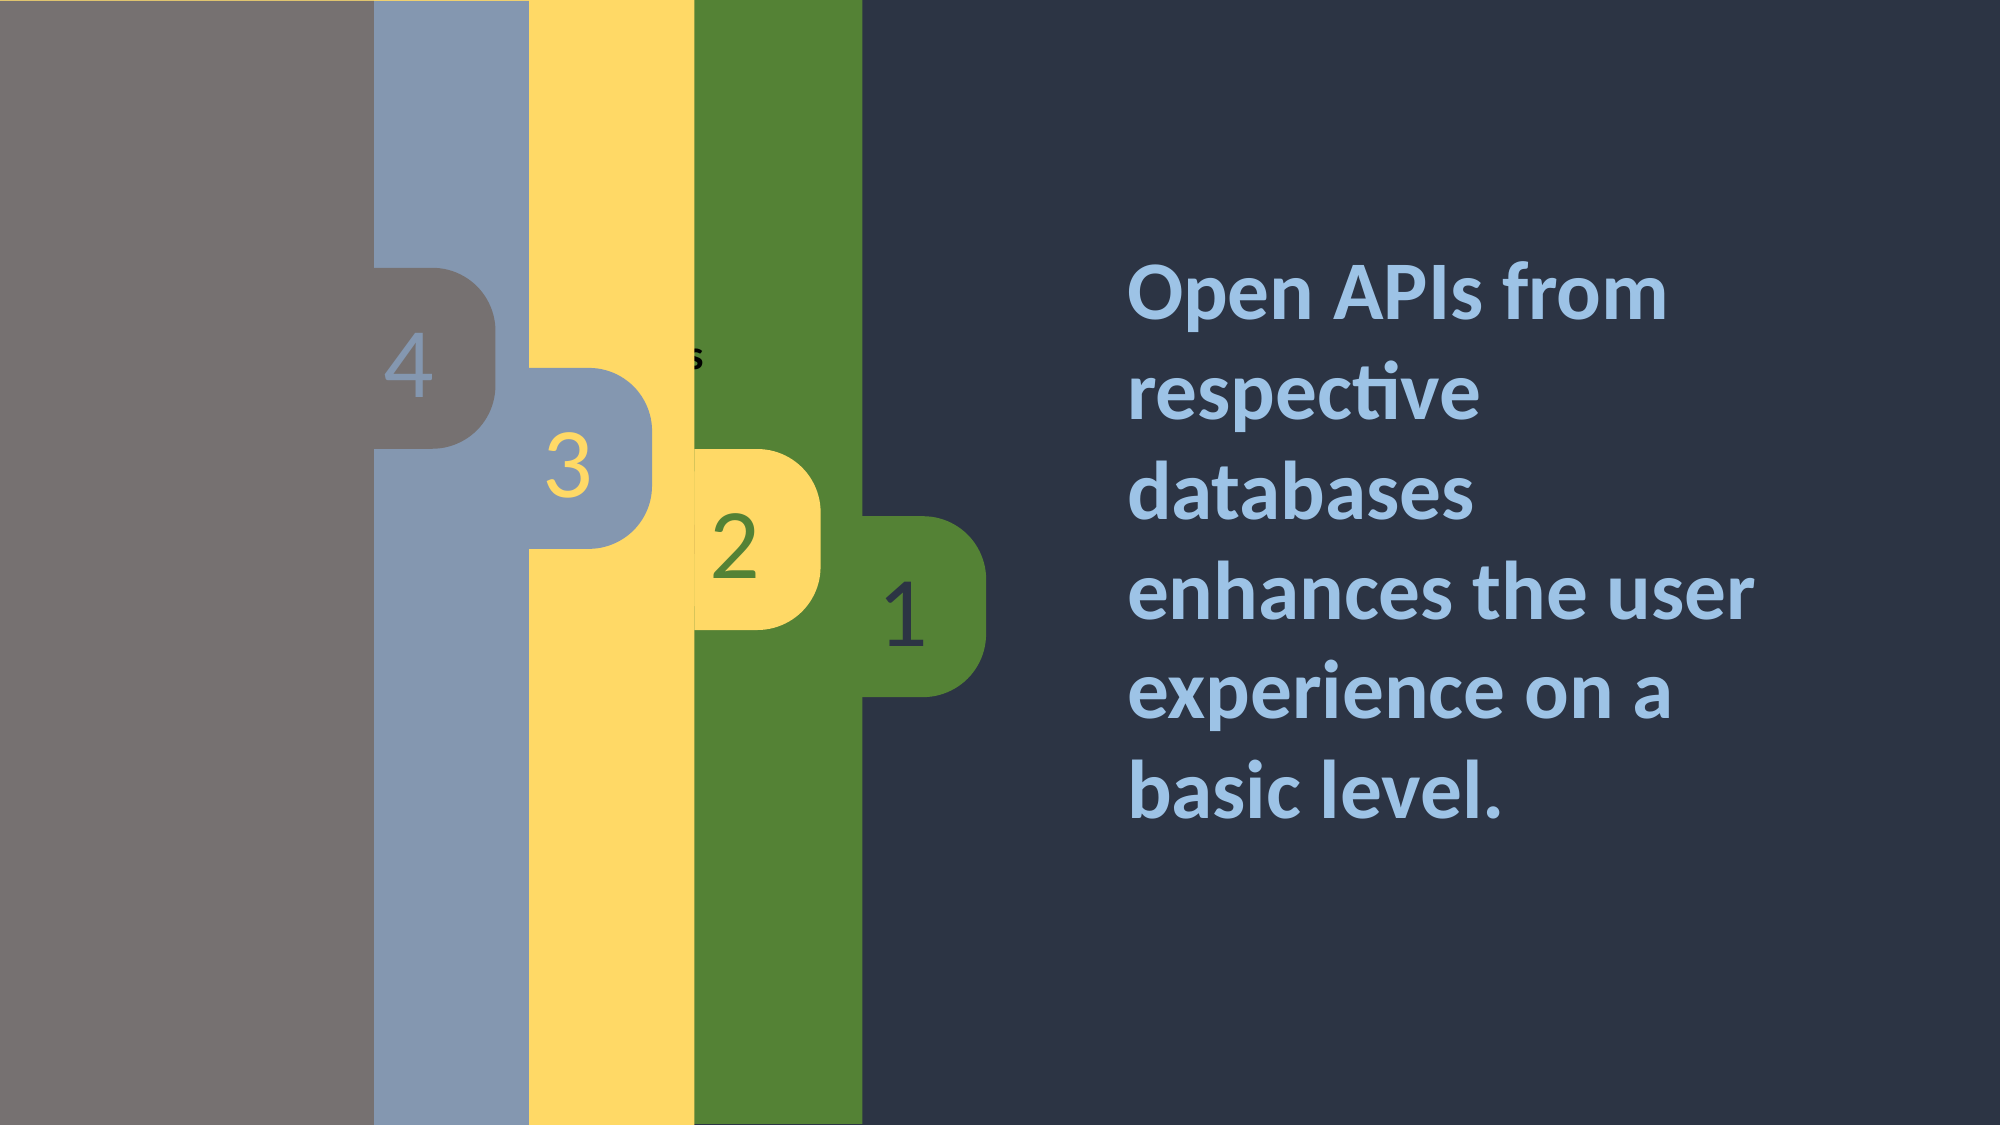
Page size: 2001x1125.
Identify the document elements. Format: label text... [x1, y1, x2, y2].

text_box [0, 0, 496, 1125]
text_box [821, 0, 987, 1124]
text_box Open APIs from respective databases enhances the user experience on a basic level. [1112, 228, 1810, 844]
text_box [496, 0, 653, 1125]
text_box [653, 0, 821, 1125]
